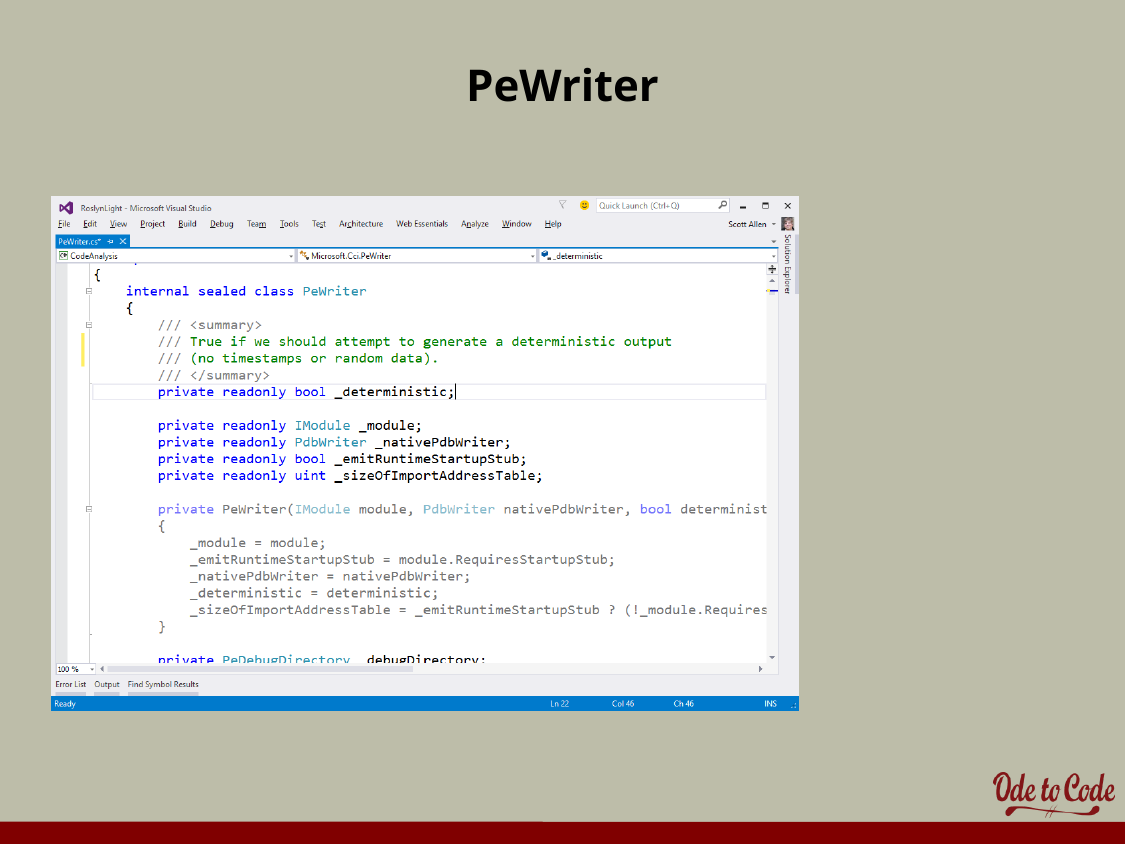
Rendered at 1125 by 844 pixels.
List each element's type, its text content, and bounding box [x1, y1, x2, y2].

title PeWriter [56, 37, 1069, 132]
picture [993, 772, 1115, 818]
picture [51, 196, 799, 711]
